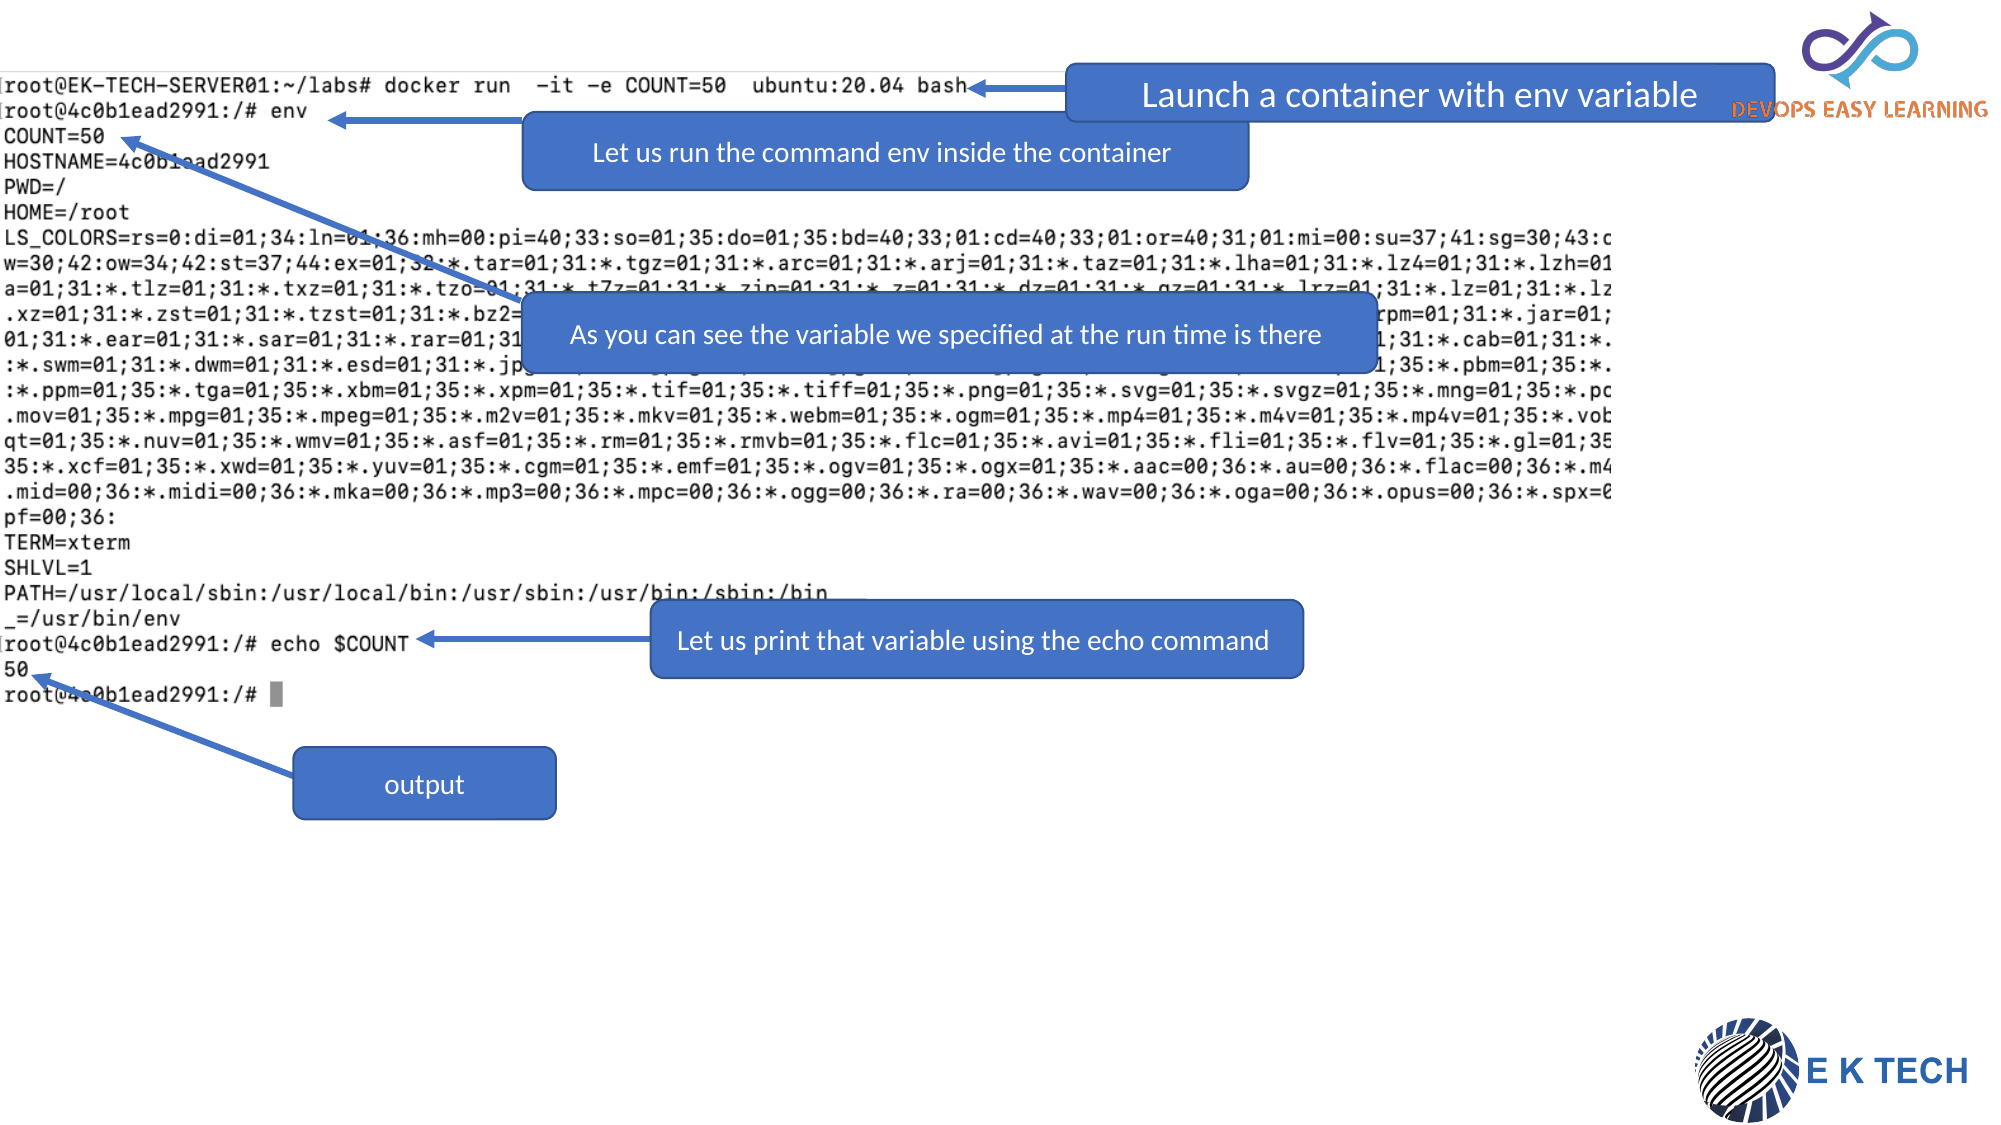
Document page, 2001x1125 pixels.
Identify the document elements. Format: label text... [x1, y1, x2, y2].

picture [1693, 1017, 1973, 1125]
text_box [30, 674, 294, 777]
text_box output [293, 766, 556, 820]
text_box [120, 137, 522, 302]
picture [1720, 0, 2000, 140]
picture [0, 71, 1611, 755]
text_box Launch a container with env variable [1066, 63, 1715, 122]
